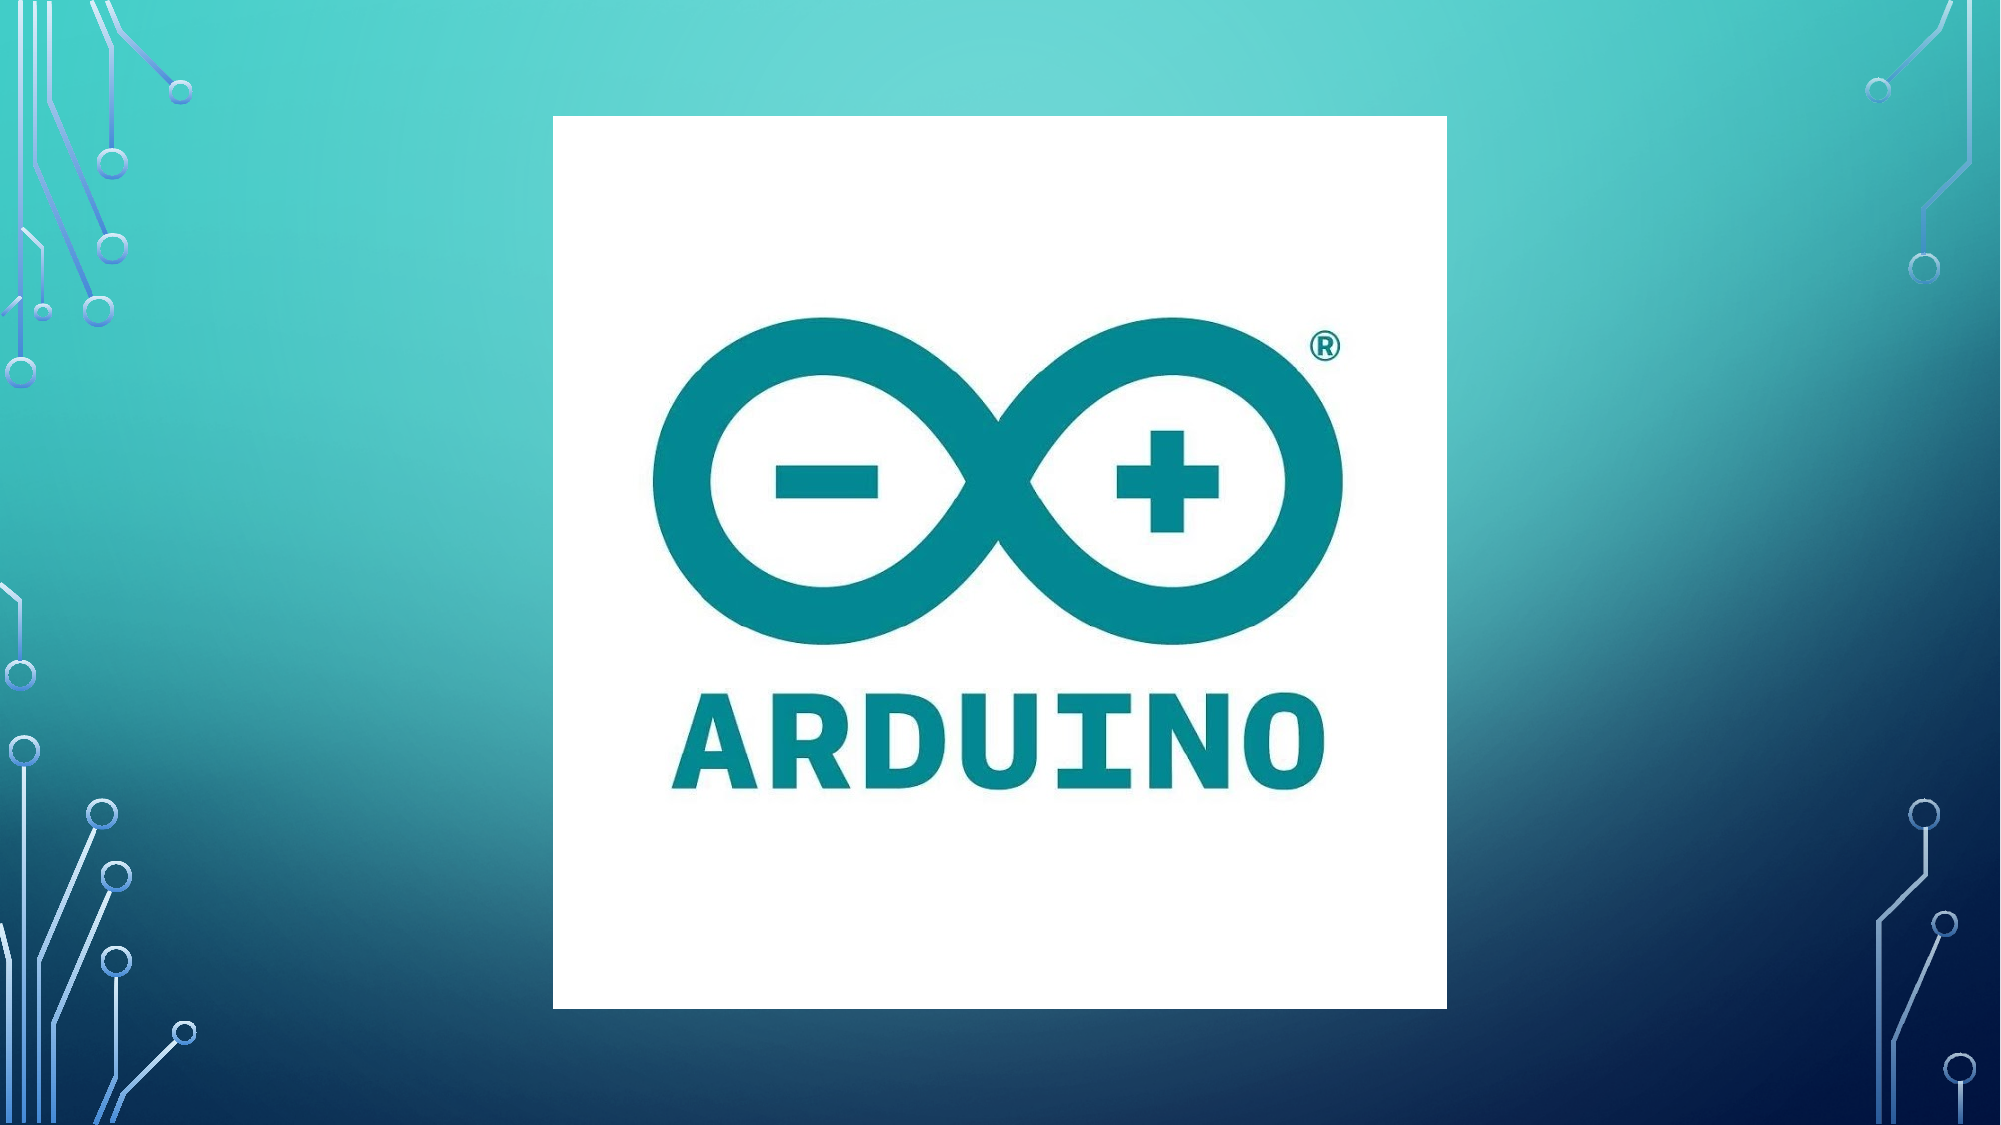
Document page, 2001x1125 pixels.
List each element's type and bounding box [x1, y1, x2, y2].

list [553, 116, 1447, 1009]
